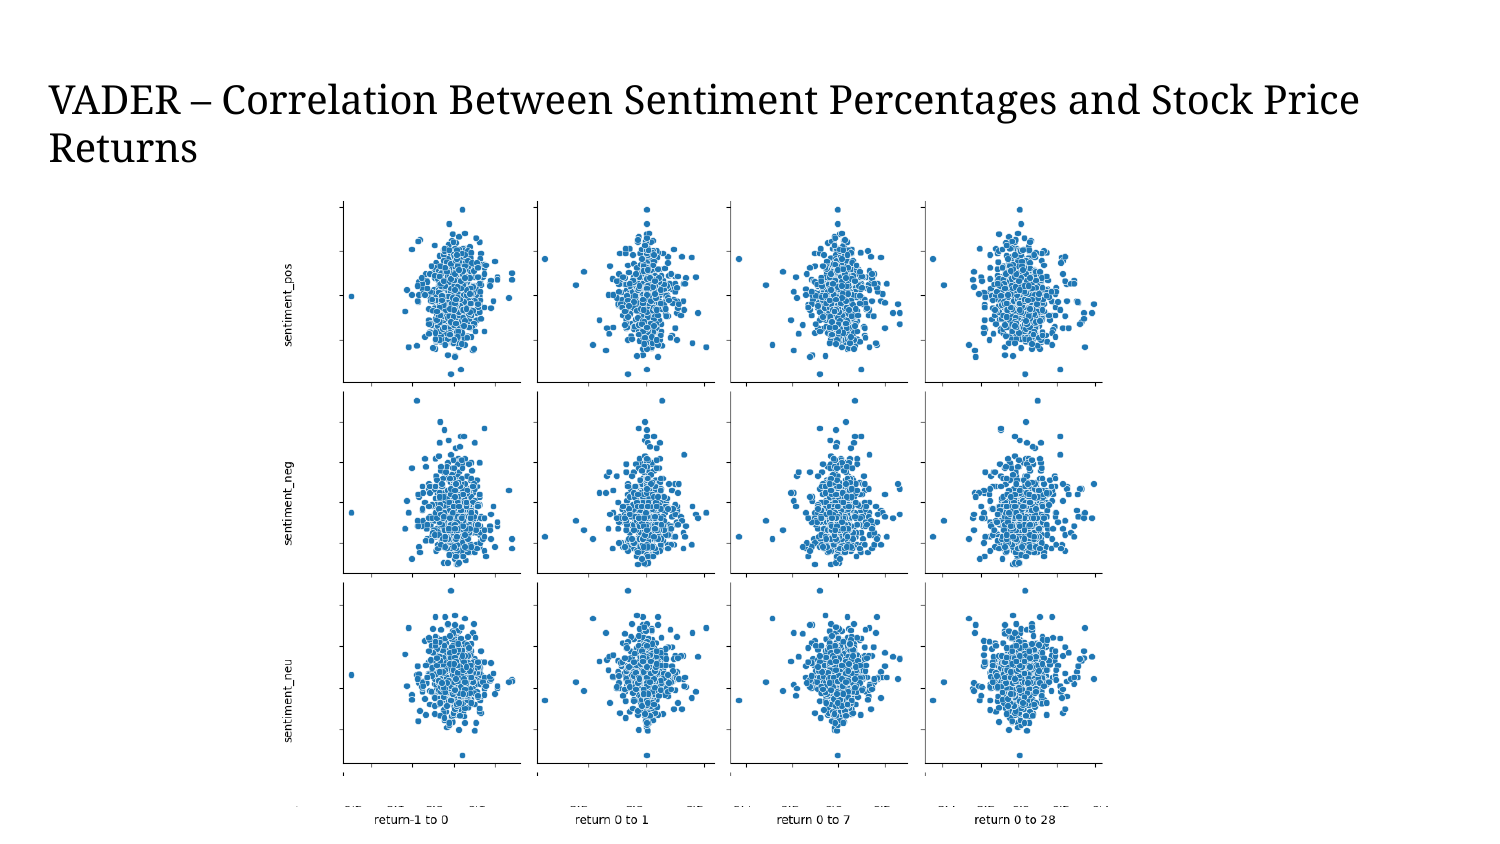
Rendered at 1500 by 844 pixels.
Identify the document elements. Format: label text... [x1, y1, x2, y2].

title VADER – Correlation Between Sentiment Percentages and Stock Price Returns [33, 59, 1500, 154]
picture [271, 201, 1117, 834]
picture [329, 193, 1111, 776]
